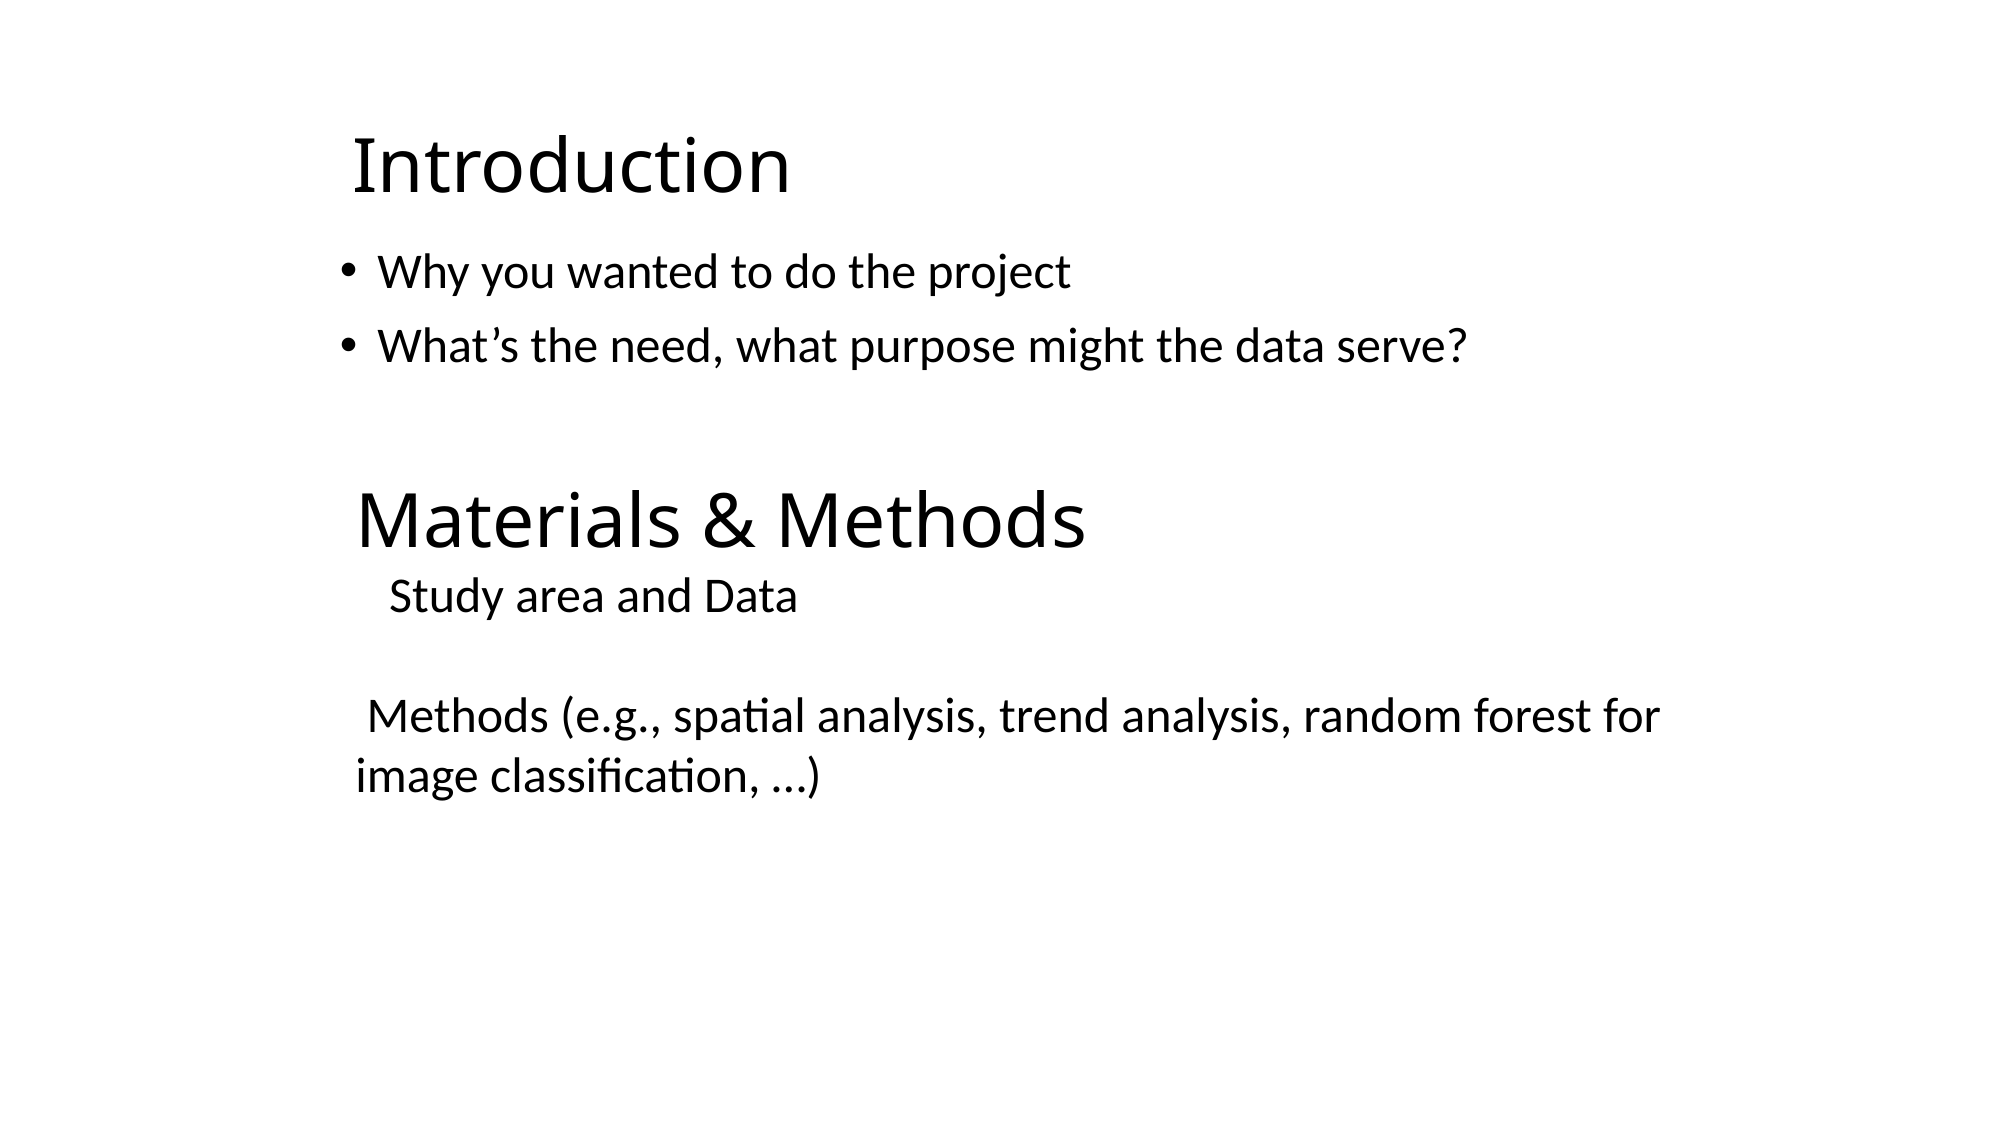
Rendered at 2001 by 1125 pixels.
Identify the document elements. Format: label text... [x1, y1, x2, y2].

text_box Materials & Methods Study area and Data Methods (e.g., spatial analysis, trend analysis, random forest for image classification, …) [340, 449, 1775, 975]
list Why you wanted to do the project What’s the need, what purpose might the data serve? [324, 237, 1675, 980]
title Introduction [337, 75, 1250, 237]
